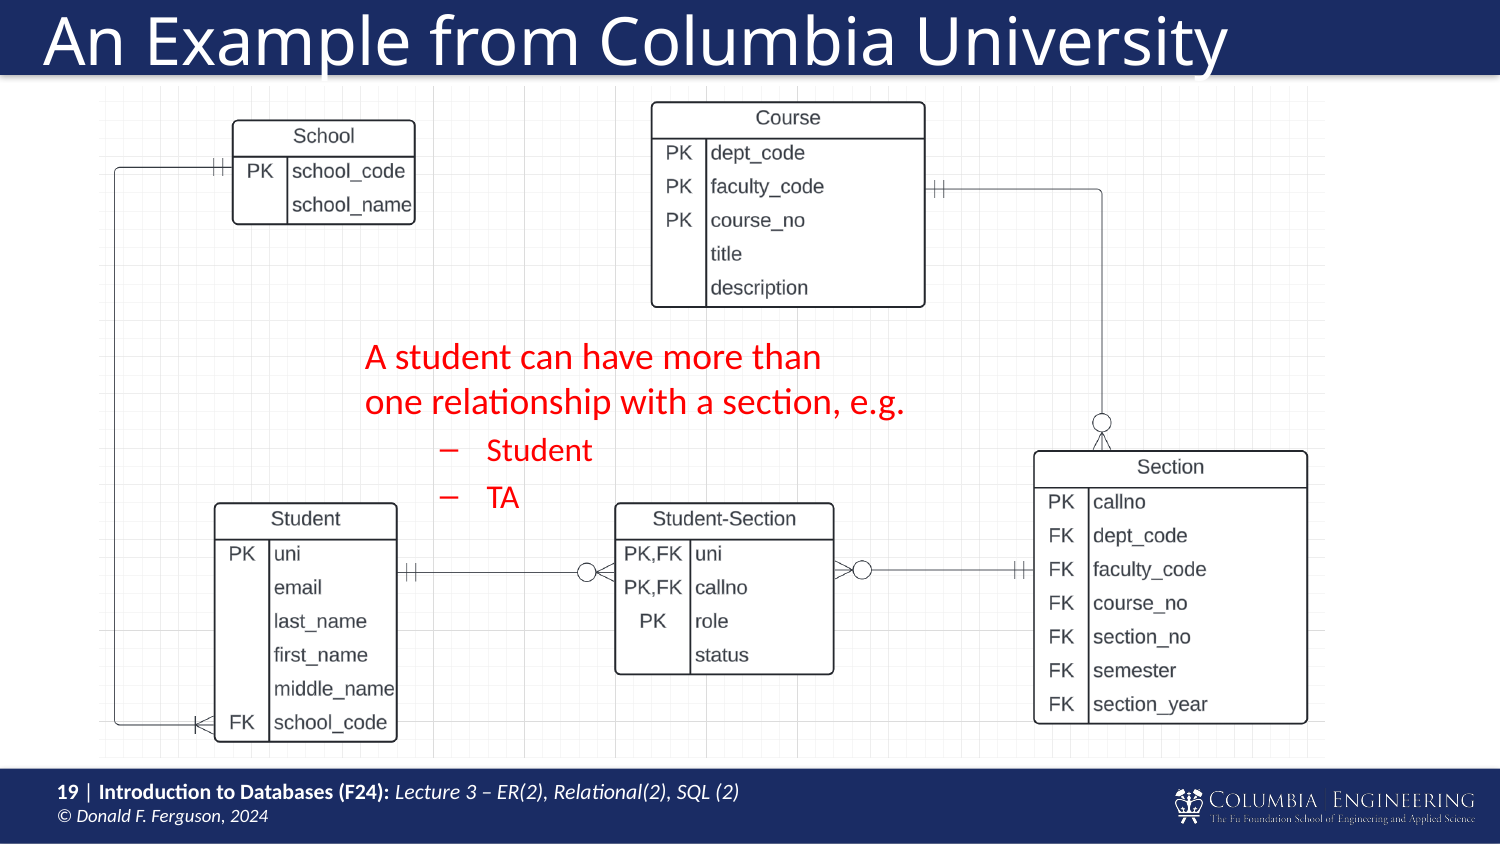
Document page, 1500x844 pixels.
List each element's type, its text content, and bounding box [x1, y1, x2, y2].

picture [99, 86, 1326, 758]
title An Example from Columbia University Model [28, 0, 1450, 73]
